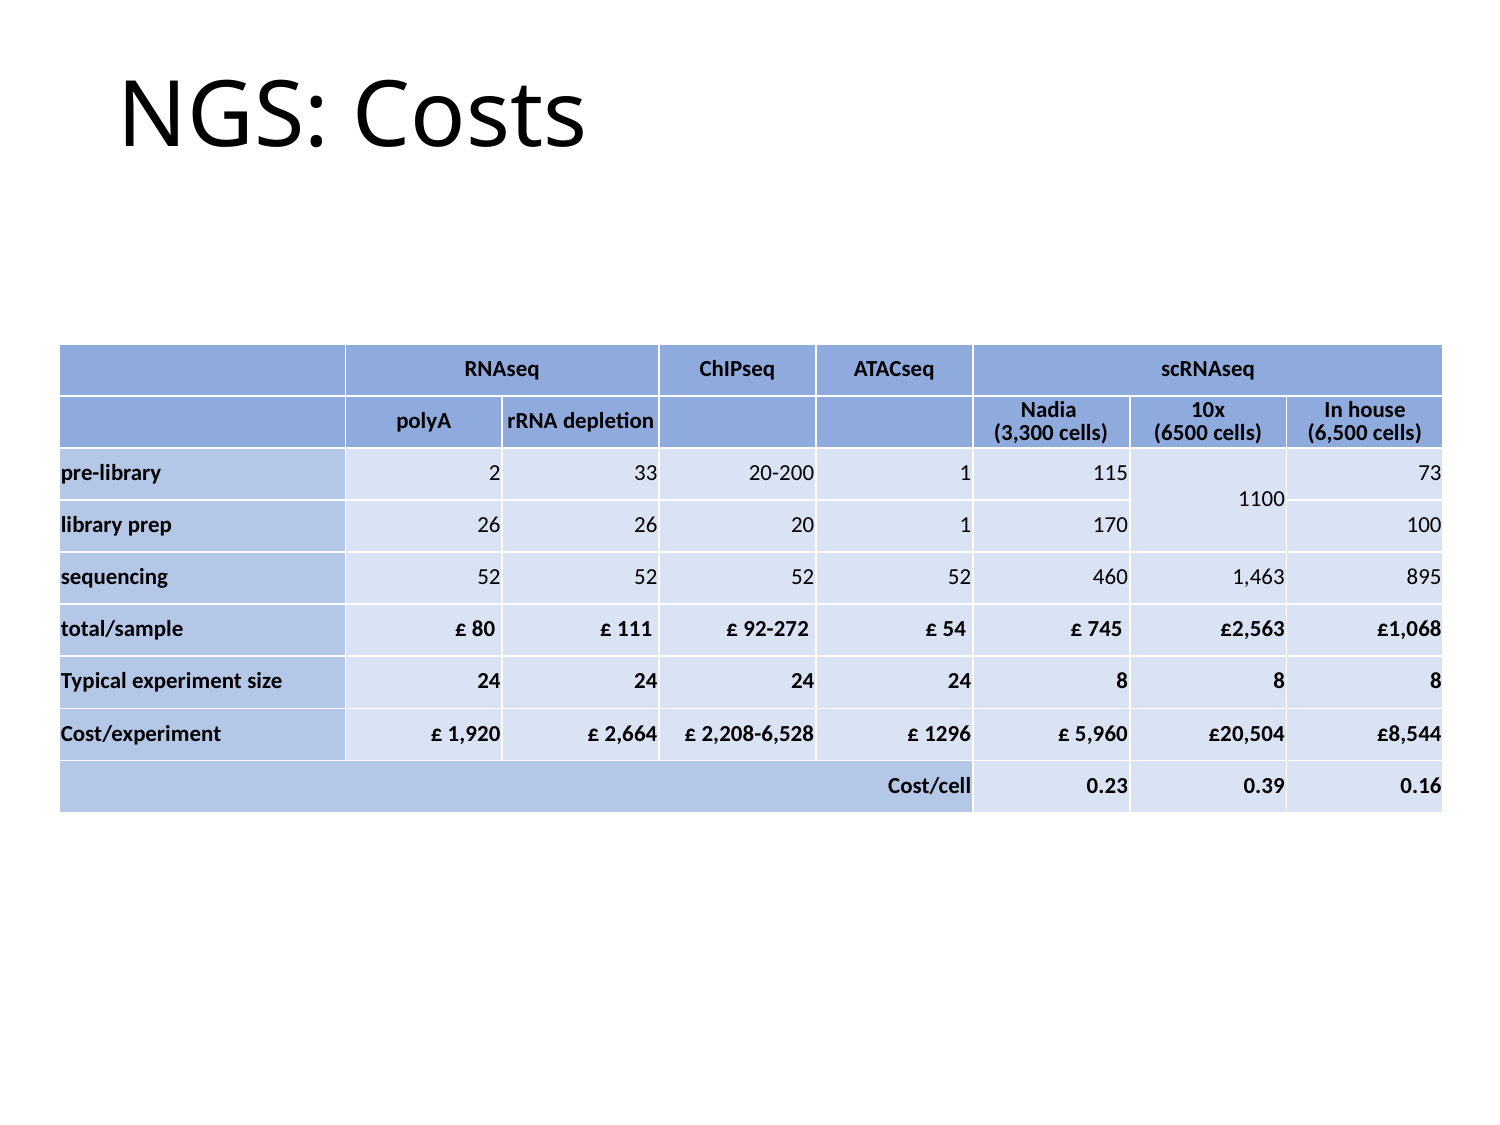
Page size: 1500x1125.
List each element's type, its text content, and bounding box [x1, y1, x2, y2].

table_cell 0.23 [974, 761, 1129, 812]
table_cell 8 [974, 657, 1129, 708]
table_cell library prep [60, 501, 345, 551]
table_cell 460 [974, 553, 1129, 603]
table_cell 33 [503, 449, 658, 499]
table_cell Cost/experiment [60, 709, 345, 760]
table_cell 170 [974, 501, 1129, 551]
table_cell 73 [1287, 449, 1442, 499]
table_cell Typical experiment size [60, 657, 345, 708]
table_cell 100 [1287, 501, 1442, 551]
table_cell £20,504 [1131, 709, 1286, 760]
table_cell £ 1,920 [346, 709, 501, 760]
table_cell Nadia (3,300 cells) [974, 397, 1129, 447]
text_box NGS: Costs [103, 59, 1397, 278]
table_cell 0.39 [1131, 761, 1286, 812]
table_cell 895 [1287, 553, 1442, 603]
table_cell 0.16 [1287, 761, 1442, 812]
table_cell rRNA depletion [503, 397, 658, 447]
table_header RNAseq [346, 345, 658, 395]
table_cell 24 [503, 657, 658, 708]
table_cell £ 80 [346, 605, 501, 655]
table_cell 2 [346, 449, 501, 499]
table_cell £8,544 [1287, 709, 1442, 760]
table_cell [660, 397, 815, 447]
table_cell 115 [974, 449, 1129, 499]
table_cell 24 [817, 657, 972, 708]
table_cell polyA [346, 397, 501, 447]
table_cell sequencing [60, 553, 345, 603]
table_cell 52 [660, 553, 815, 603]
table_cell £ 54 [817, 605, 972, 655]
table_header [60, 345, 345, 395]
table_cell 1100 [1131, 449, 1286, 551]
table_cell 52 [346, 553, 501, 603]
table_cell £1,068 [1287, 605, 1442, 655]
table_cell Cost/cell [60, 761, 972, 812]
table_cell total/sample [60, 605, 345, 655]
table_cell In house (6,500 cells) [1287, 397, 1442, 447]
table_cell [60, 397, 345, 447]
table_cell 8 [1287, 657, 1442, 708]
table_cell 26 [346, 501, 501, 551]
table_cell [817, 397, 972, 447]
table_header ChIPseq [660, 345, 815, 395]
table_header ATACseq [817, 345, 972, 395]
table_cell 8 [1131, 657, 1286, 708]
table_cell 20-200 [660, 449, 815, 499]
table_cell 24 [660, 657, 815, 708]
table_cell £ 92-272 [660, 605, 815, 655]
table_cell 1 [817, 449, 972, 499]
table_cell 1 [817, 501, 972, 551]
table_cell 26 [503, 501, 658, 551]
table_cell £ 2,208-6,528 [660, 709, 815, 760]
table_cell 10x (6500 cells) [1131, 397, 1286, 447]
table_cell £2,563 [1131, 605, 1286, 655]
table_cell £ 2,664 [503, 709, 658, 760]
table_cell £ 745 [974, 605, 1129, 655]
table_cell £ 1296 [817, 709, 972, 760]
table_cell 20 [660, 501, 815, 551]
table_cell pre-library [60, 449, 345, 499]
table_cell 52 [503, 553, 658, 603]
table_cell £ 5,960 [974, 709, 1129, 760]
table_cell 24 [346, 657, 501, 708]
table_cell £ 111 [503, 605, 658, 655]
table_header scRNAseq [974, 345, 1442, 395]
table_cell 1,463 [1131, 553, 1286, 603]
table_cell 52 [817, 553, 972, 603]
